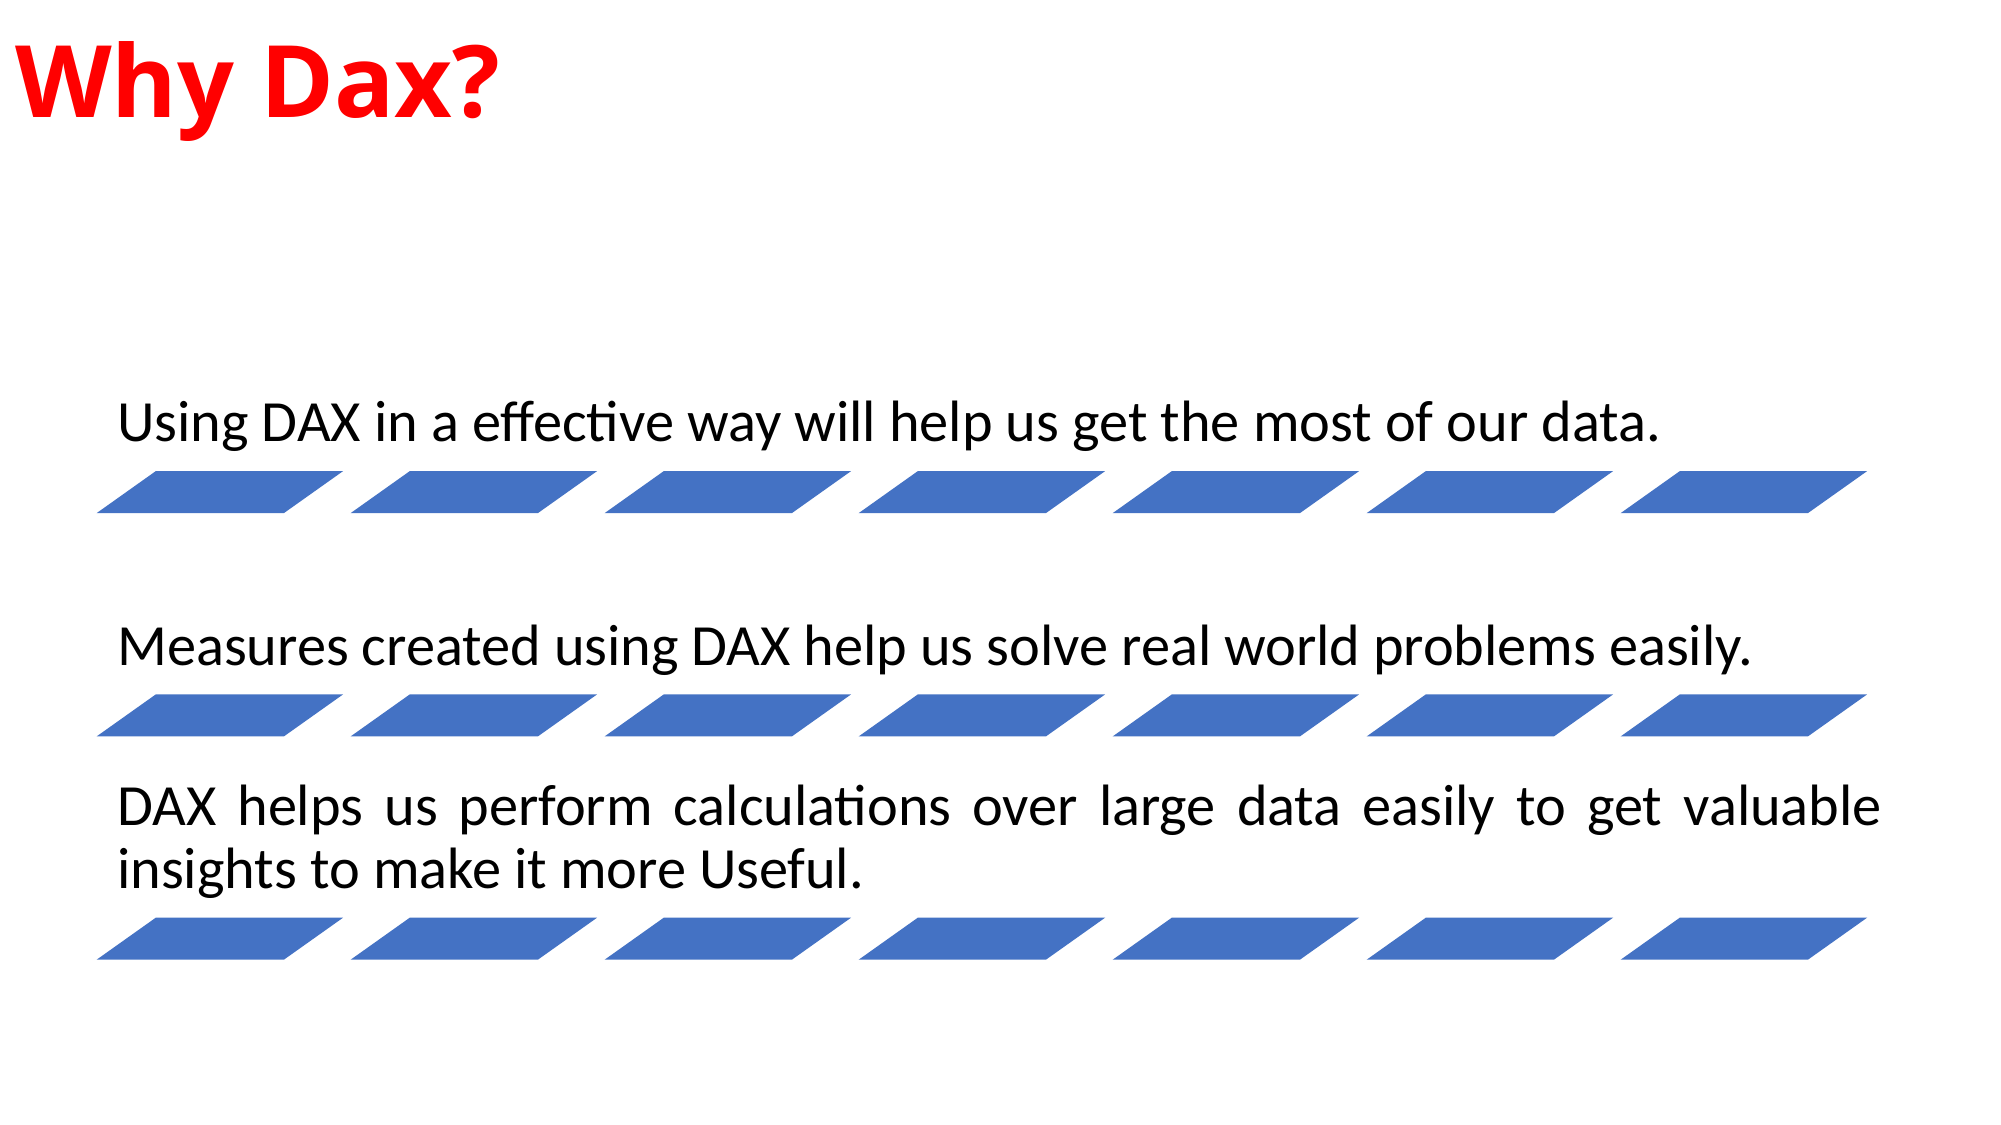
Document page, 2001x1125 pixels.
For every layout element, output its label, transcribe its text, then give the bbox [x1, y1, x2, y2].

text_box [0, 141, 2000, 1125]
title Why Dax? [0, 0, 693, 141]
